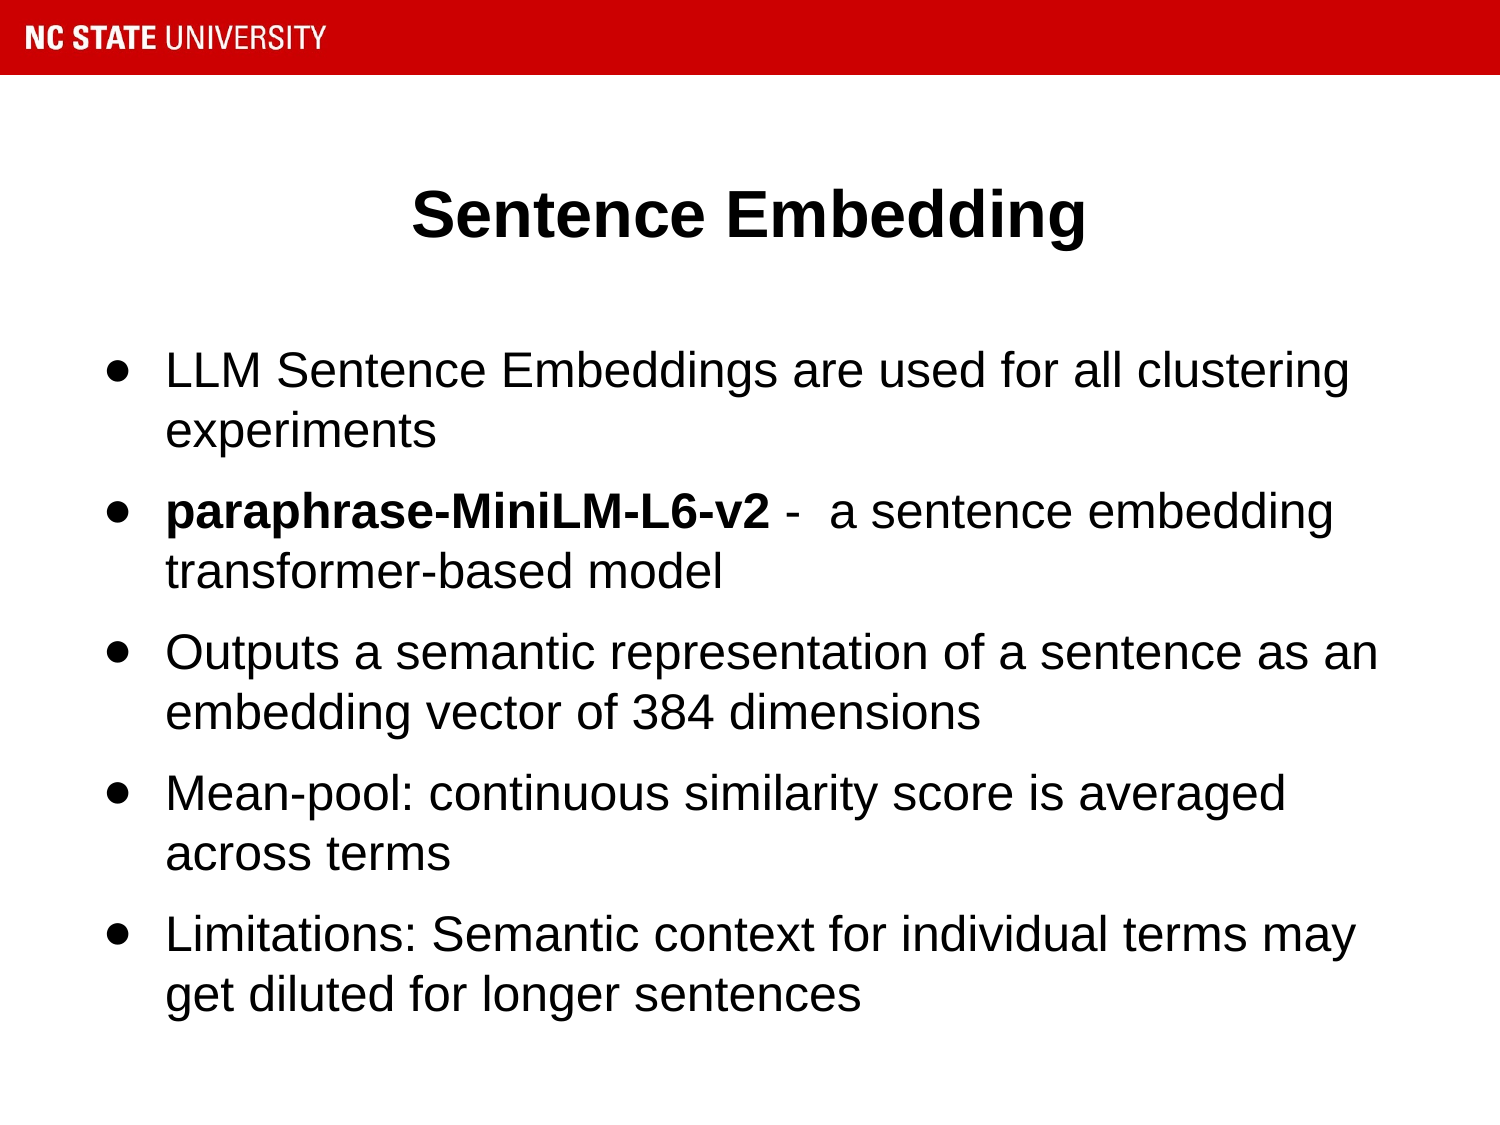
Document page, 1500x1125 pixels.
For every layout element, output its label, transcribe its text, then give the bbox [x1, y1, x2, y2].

picture [0, 0, 1500, 75]
list LLM Sentence Embeddings are used for all clustering experiments paraphrase-MiniLM-L6-v2 - a sentence embedding transformer-based model Outputs a semantic representation of a sentence as an embedding vector of 384 dimensions Mean-pool: continuous similarity score is averaged across terms Limitations: Semantic context for individual terms may get diluted for longer sentences [75, 322, 1425, 883]
title Sentence Embedding [75, 122, 1425, 298]
